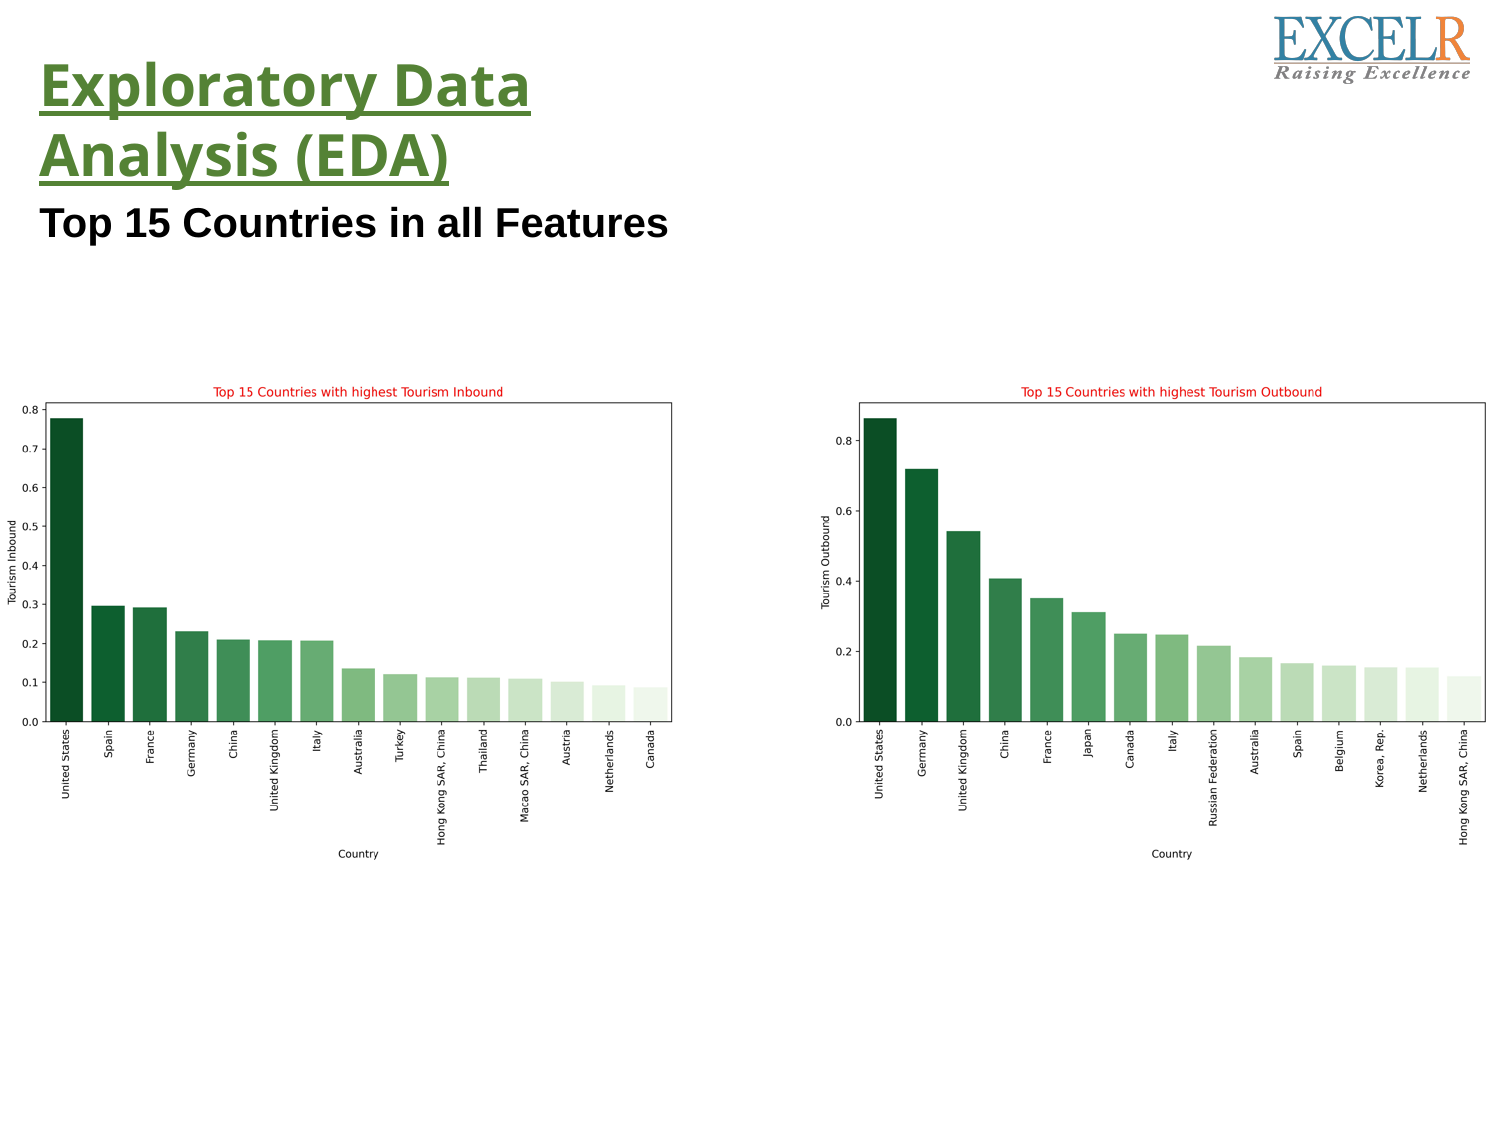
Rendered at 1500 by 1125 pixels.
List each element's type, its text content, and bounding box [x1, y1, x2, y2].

picture [1274, 16, 1470, 85]
text_box Top 15 Countries in all Features [24, 196, 775, 254]
picture [0, 381, 1500, 876]
text_box Exploratory Data Analysis (EDA) [24, 40, 775, 196]
